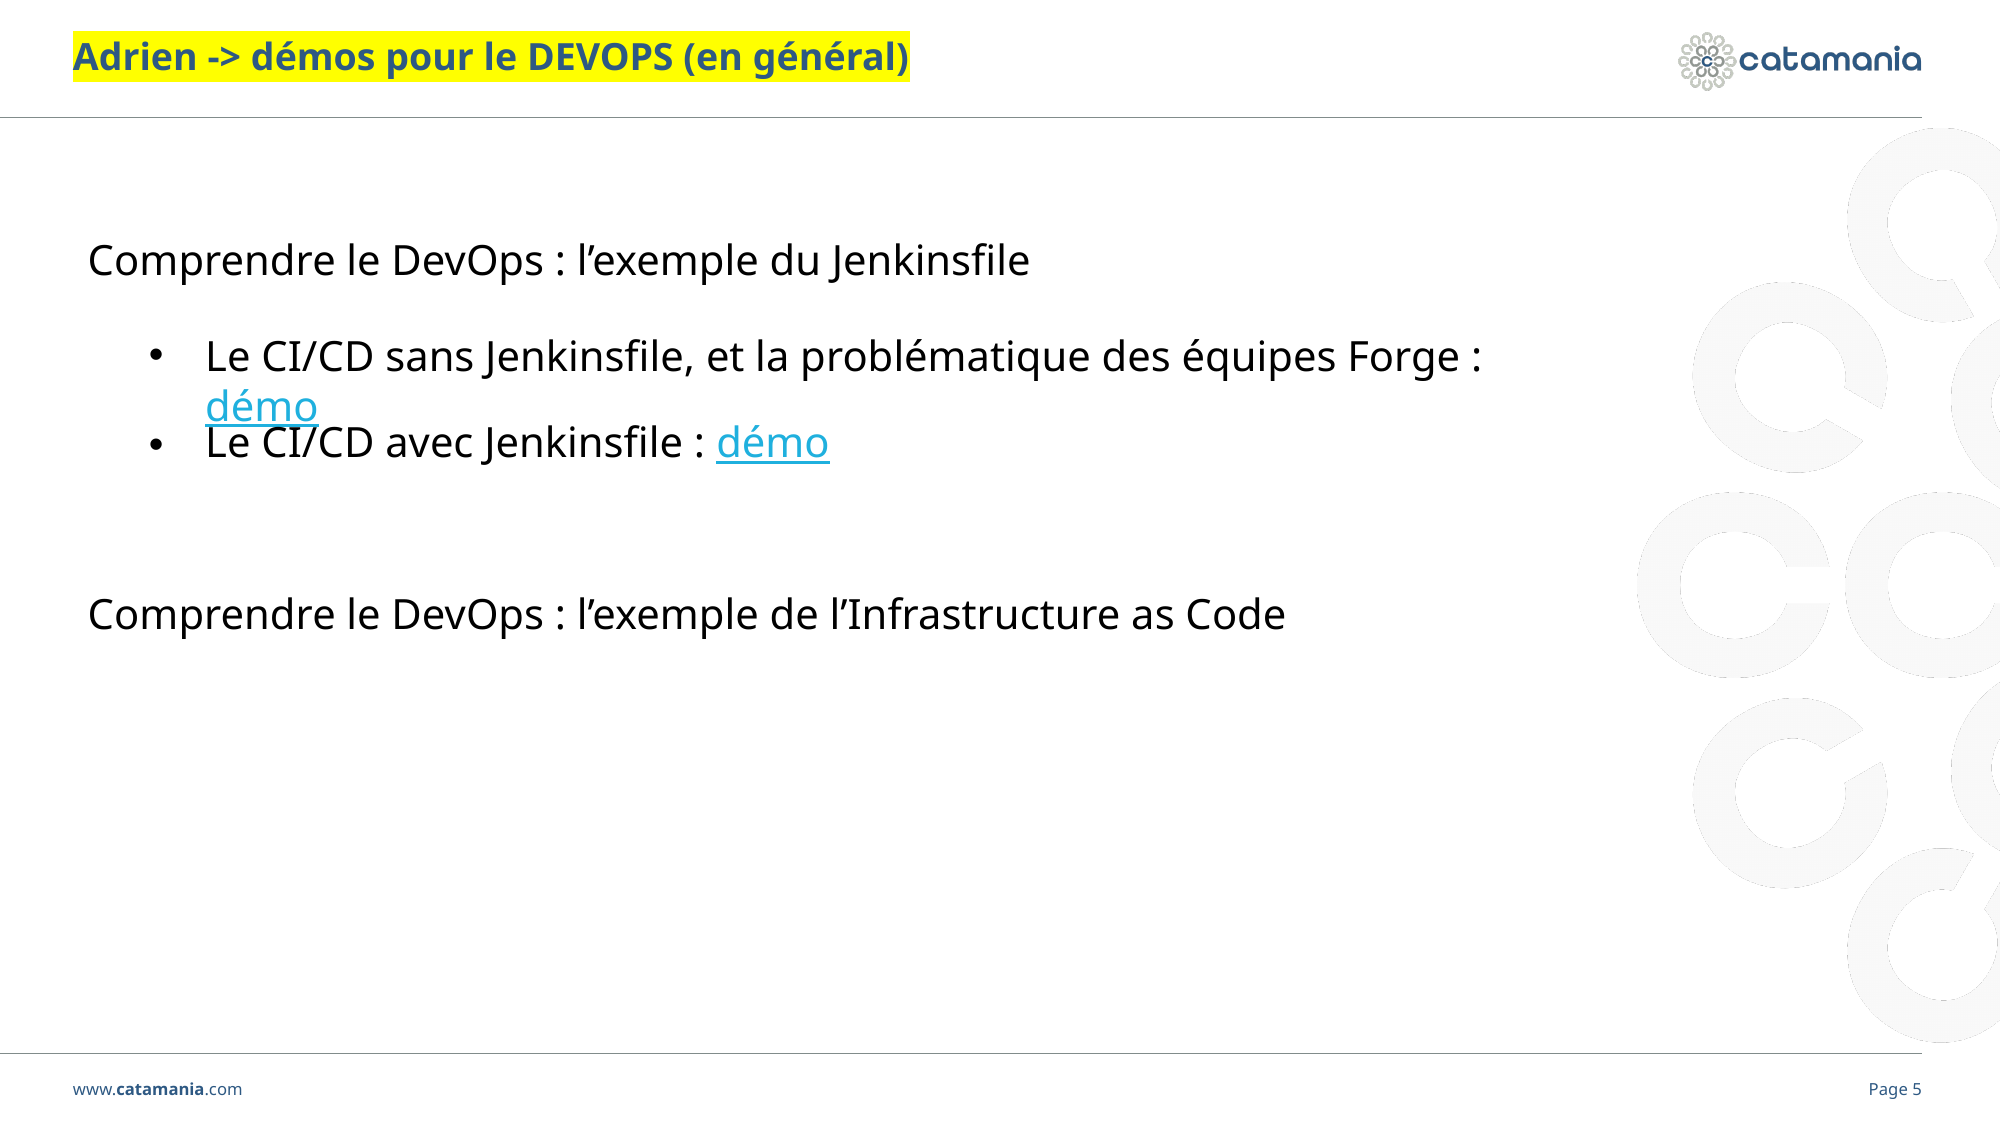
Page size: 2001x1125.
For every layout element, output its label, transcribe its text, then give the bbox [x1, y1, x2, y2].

text_box Le CI/CD avec Jenkinsfile : démo [134, 408, 1514, 481]
text_box Le CI/CD sans Jenkinsfile, et la problématique des équipes Forge : démo [134, 321, 1514, 408]
text_box Comprendre le DevOps : l’exemple de l’Infrastructure as Code [72, 580, 1453, 646]
picture [1637, 32, 2000, 1097]
text_box Comprendre le DevOps : l’exemple du Jenkinsfile [72, 226, 1453, 291]
title Adrien -> démos pour le DEVOPS (en général) [72, 0, 1639, 118]
